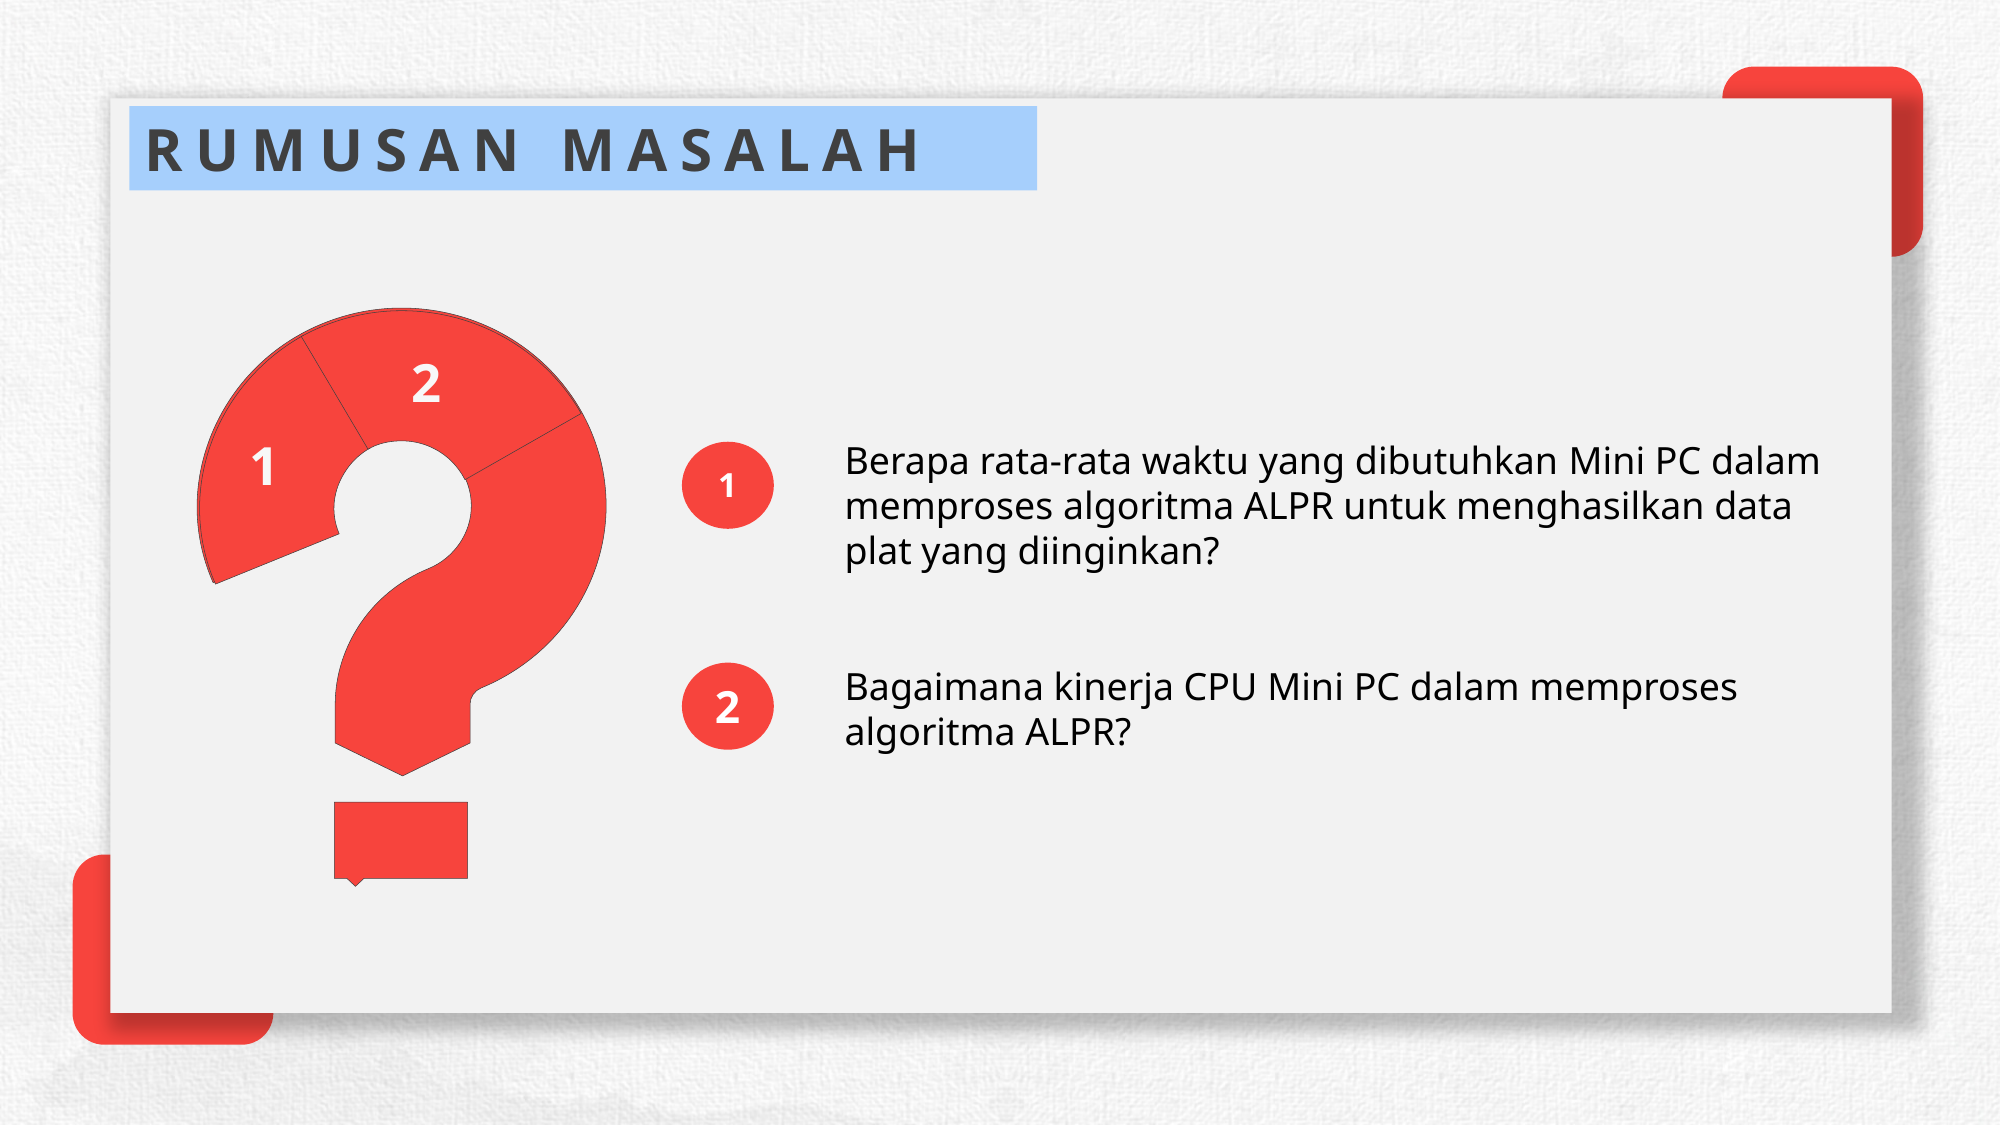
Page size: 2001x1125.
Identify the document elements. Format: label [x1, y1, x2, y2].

text_box [681, 662, 774, 750]
picture [0, 0, 2000, 1125]
text_box [72, 66, 1924, 1045]
text_box [681, 441, 774, 529]
